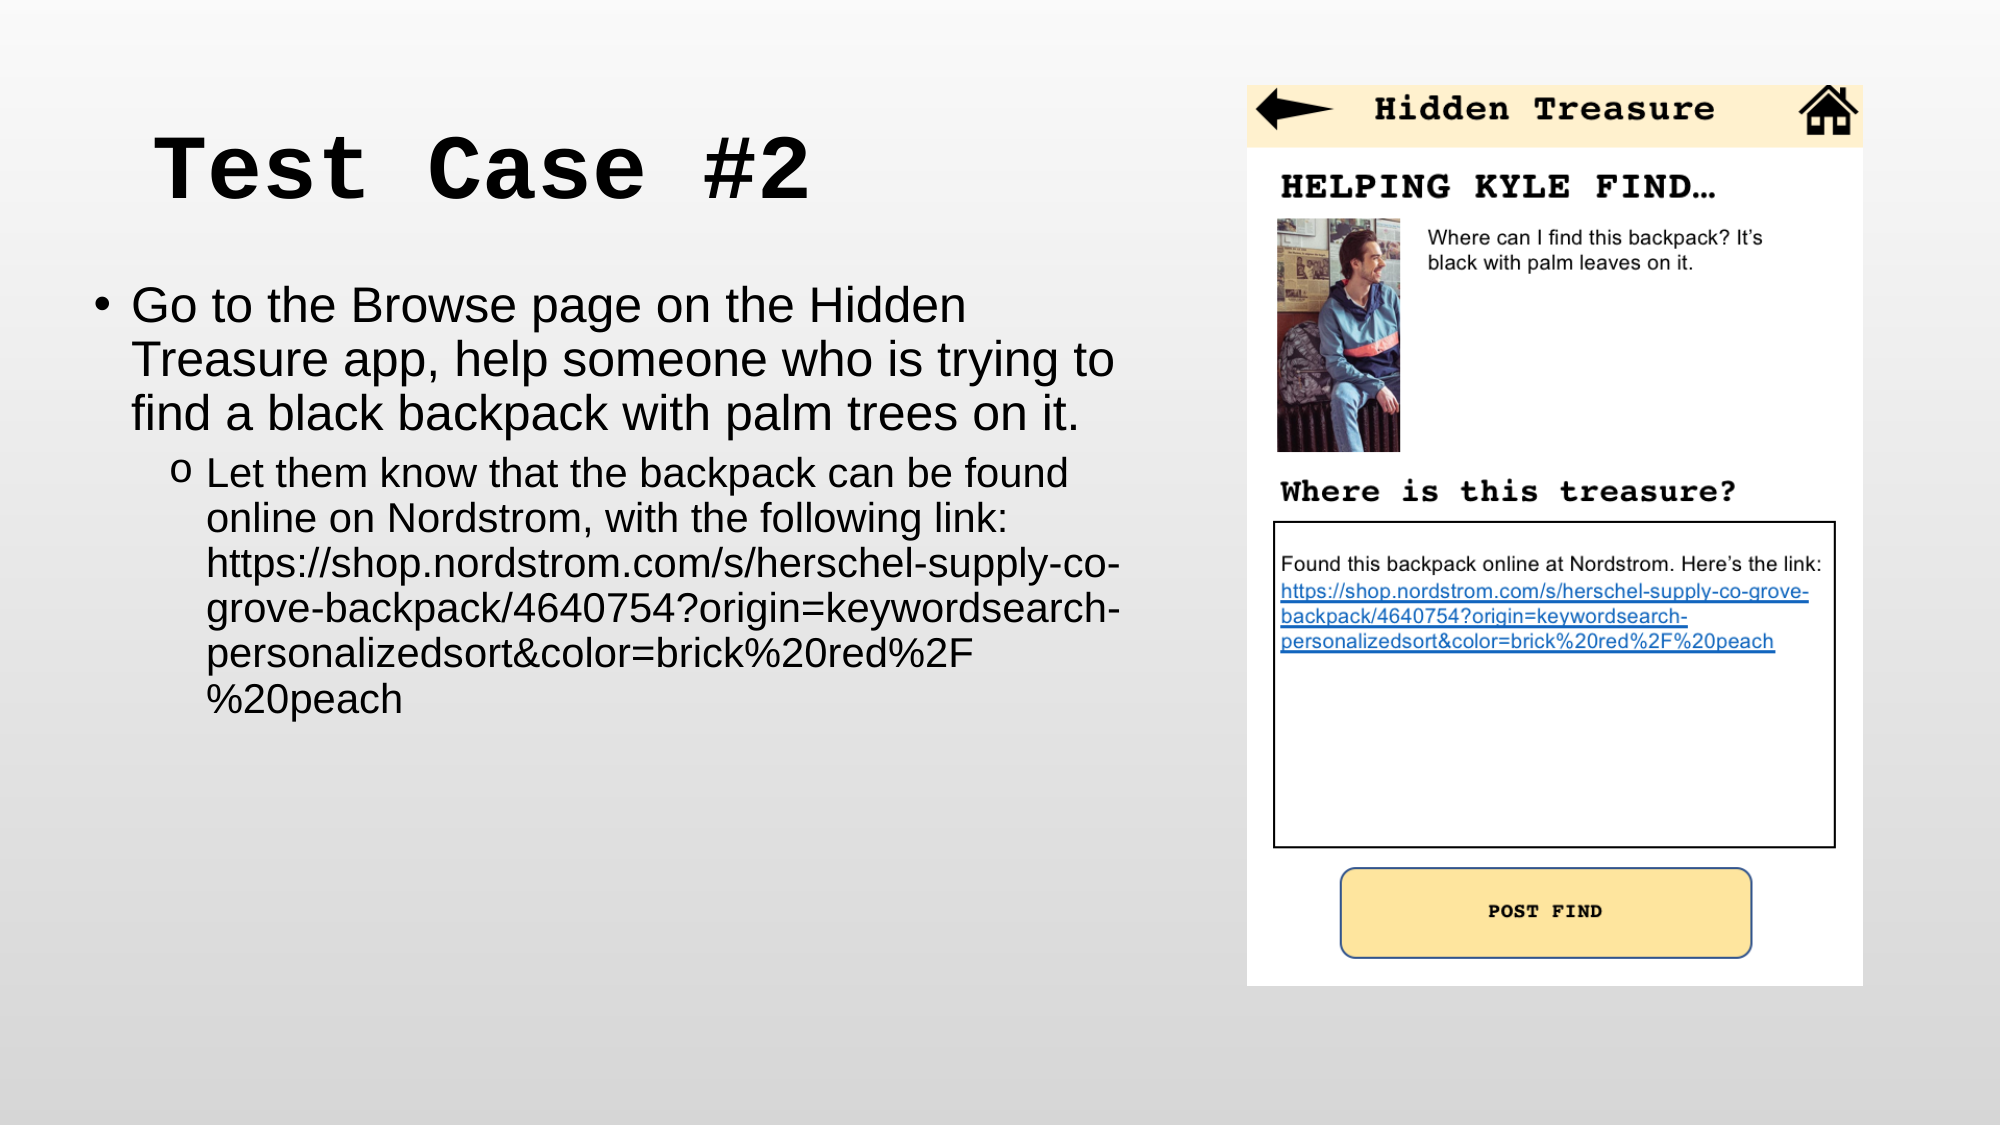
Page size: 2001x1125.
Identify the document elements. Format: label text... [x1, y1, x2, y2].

picture [1247, 85, 1863, 986]
title Test Case #2 [137, 59, 1863, 278]
list Go to the Browse page on the Hidden Treasure app, help someone who is trying to find a black backpack with palm trees on it. Let them know that the backpack can be found online on Nordstrom, with the following link: https://shop.nordstrom.com/s/herschel-supply-co-grove-backpack/4640754?origin=keywordsearch-personalizedsort&color=brick%20red%2F%20peach [78, 271, 1144, 986]
